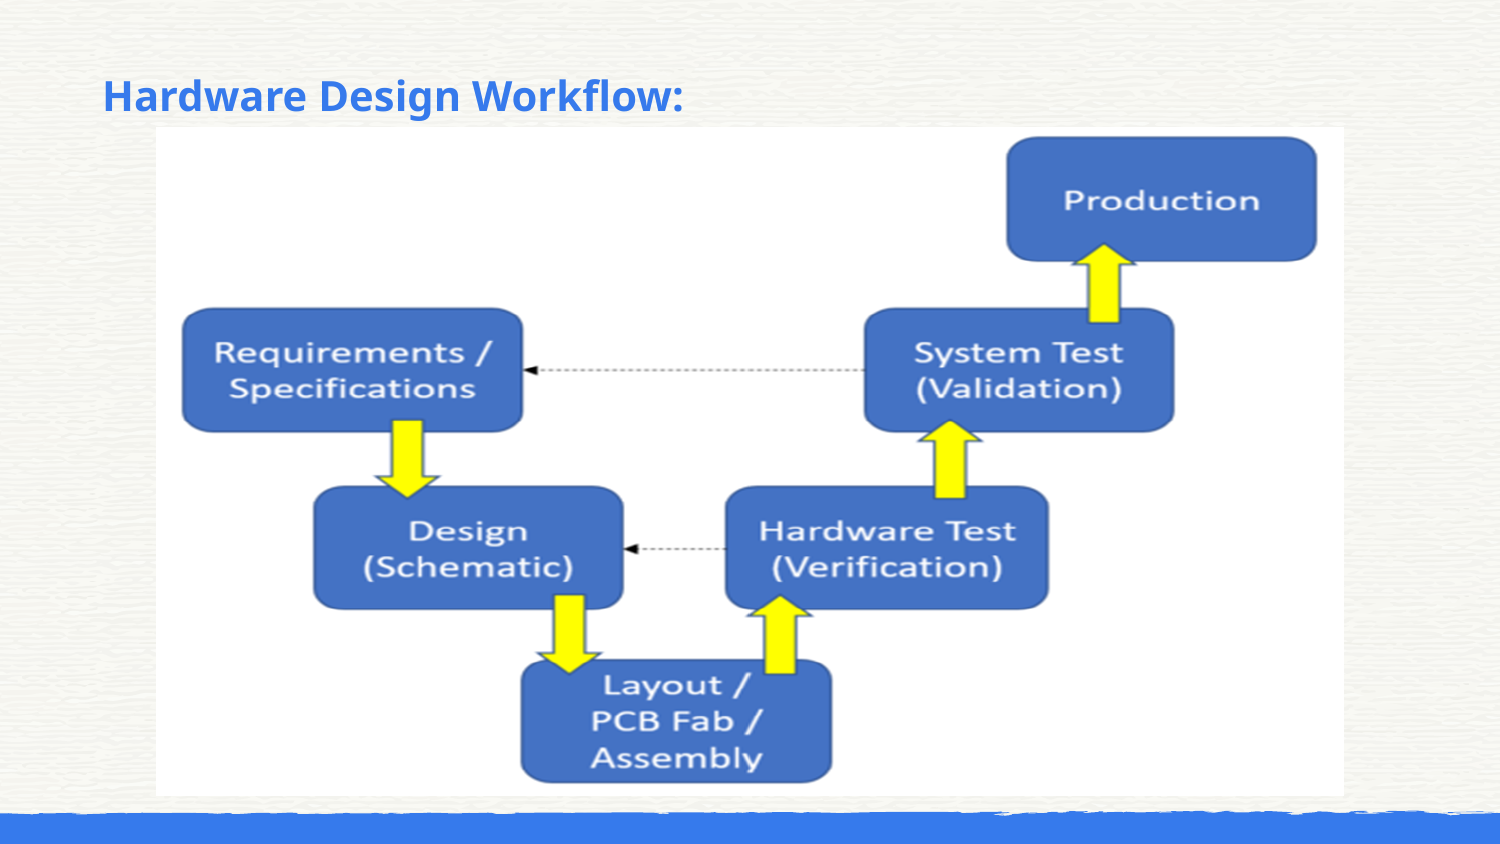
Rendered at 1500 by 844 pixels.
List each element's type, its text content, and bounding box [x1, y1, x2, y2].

text_box Hardware Design Workflow: [87, 62, 846, 127]
picture [0, 0, 1500, 815]
